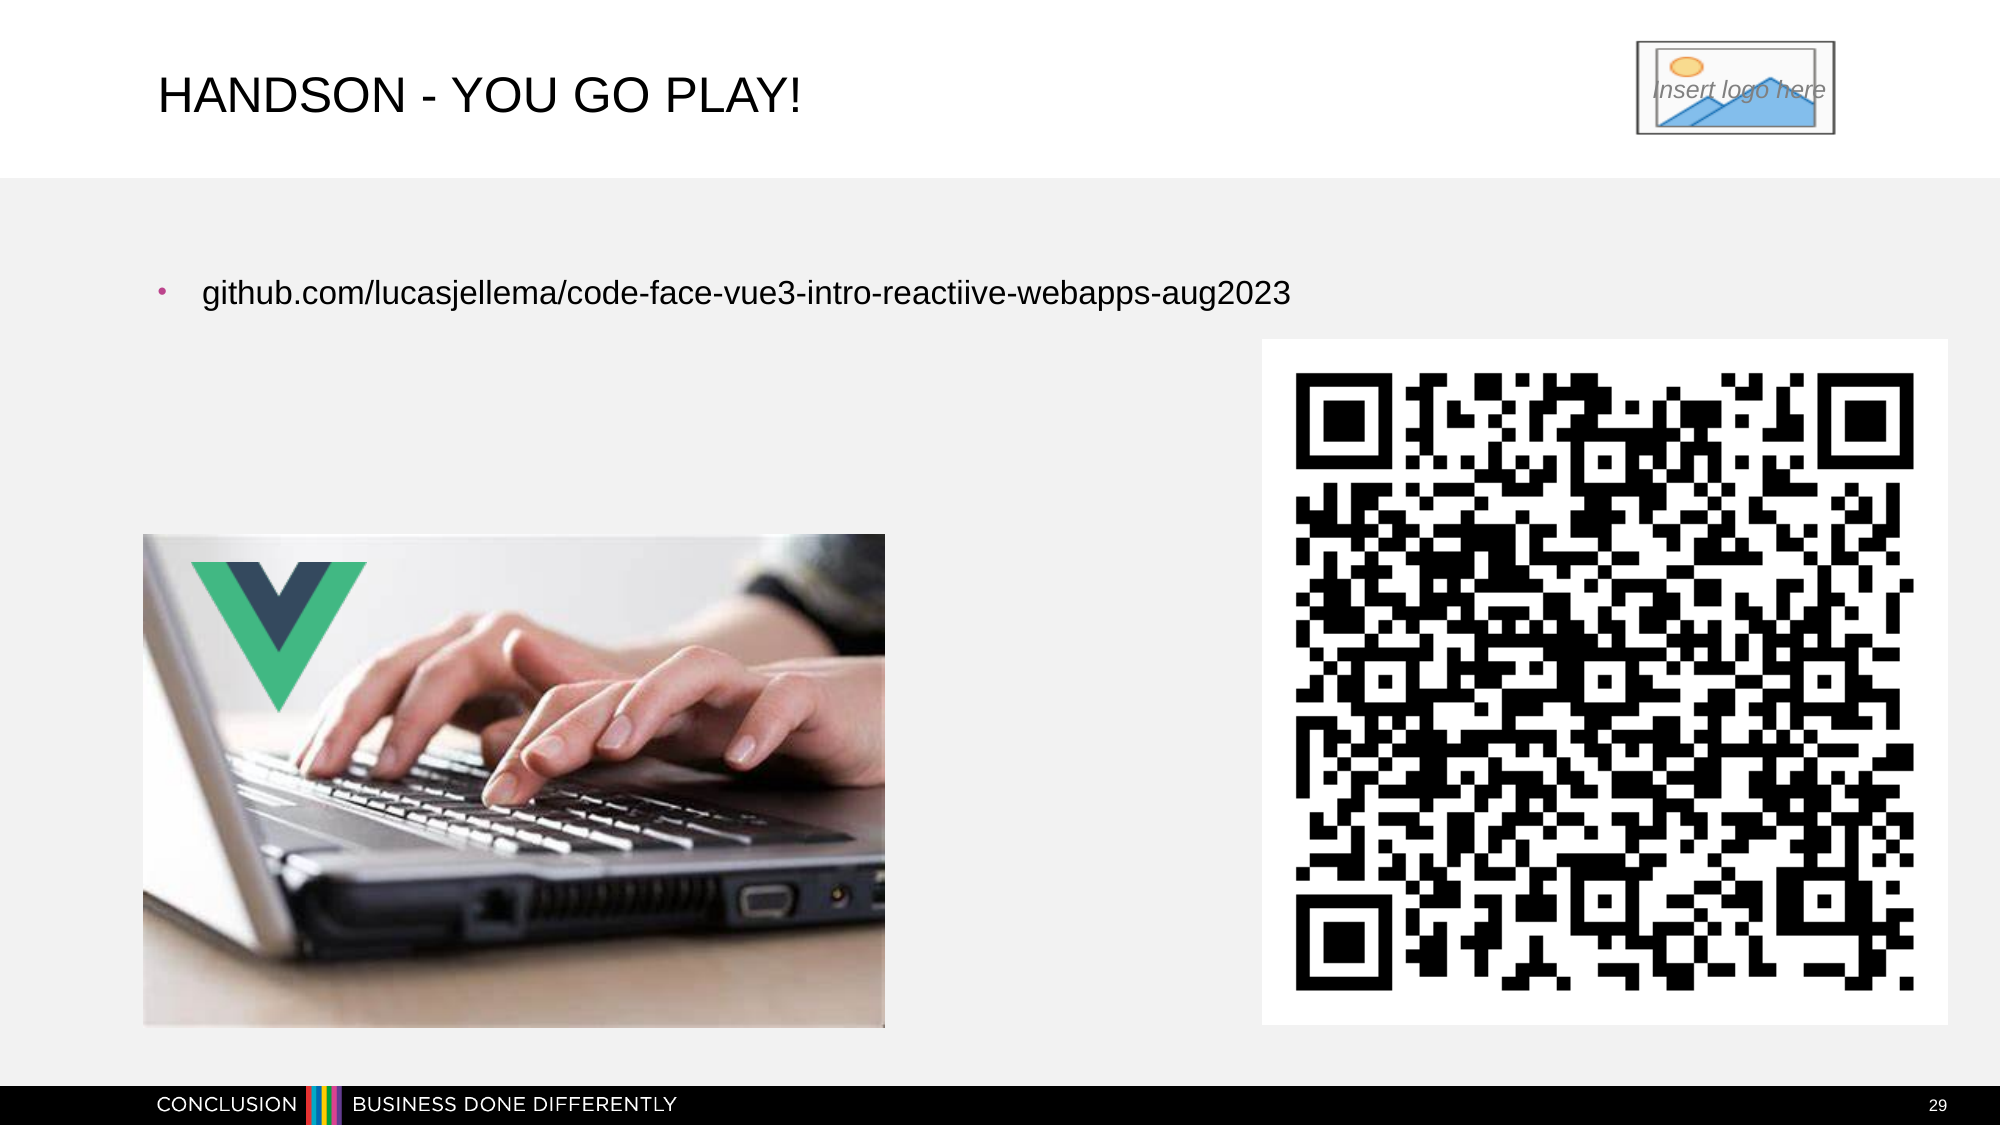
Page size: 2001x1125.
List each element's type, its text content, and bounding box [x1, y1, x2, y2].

picture [1630, 37, 1843, 139]
picture [1262, 339, 1948, 1025]
title Handson - you go play! [157, 74, 1404, 114]
list github.com/lucasjellema/code-face-vue3-intro-reactiive-webapps-aug2023 [157, 243, 1843, 344]
picture [0, 1086, 315, 1125]
slide_number 29 [1915, 1094, 1948, 1119]
picture [143, 534, 885, 1029]
picture [318, 1086, 2000, 1125]
